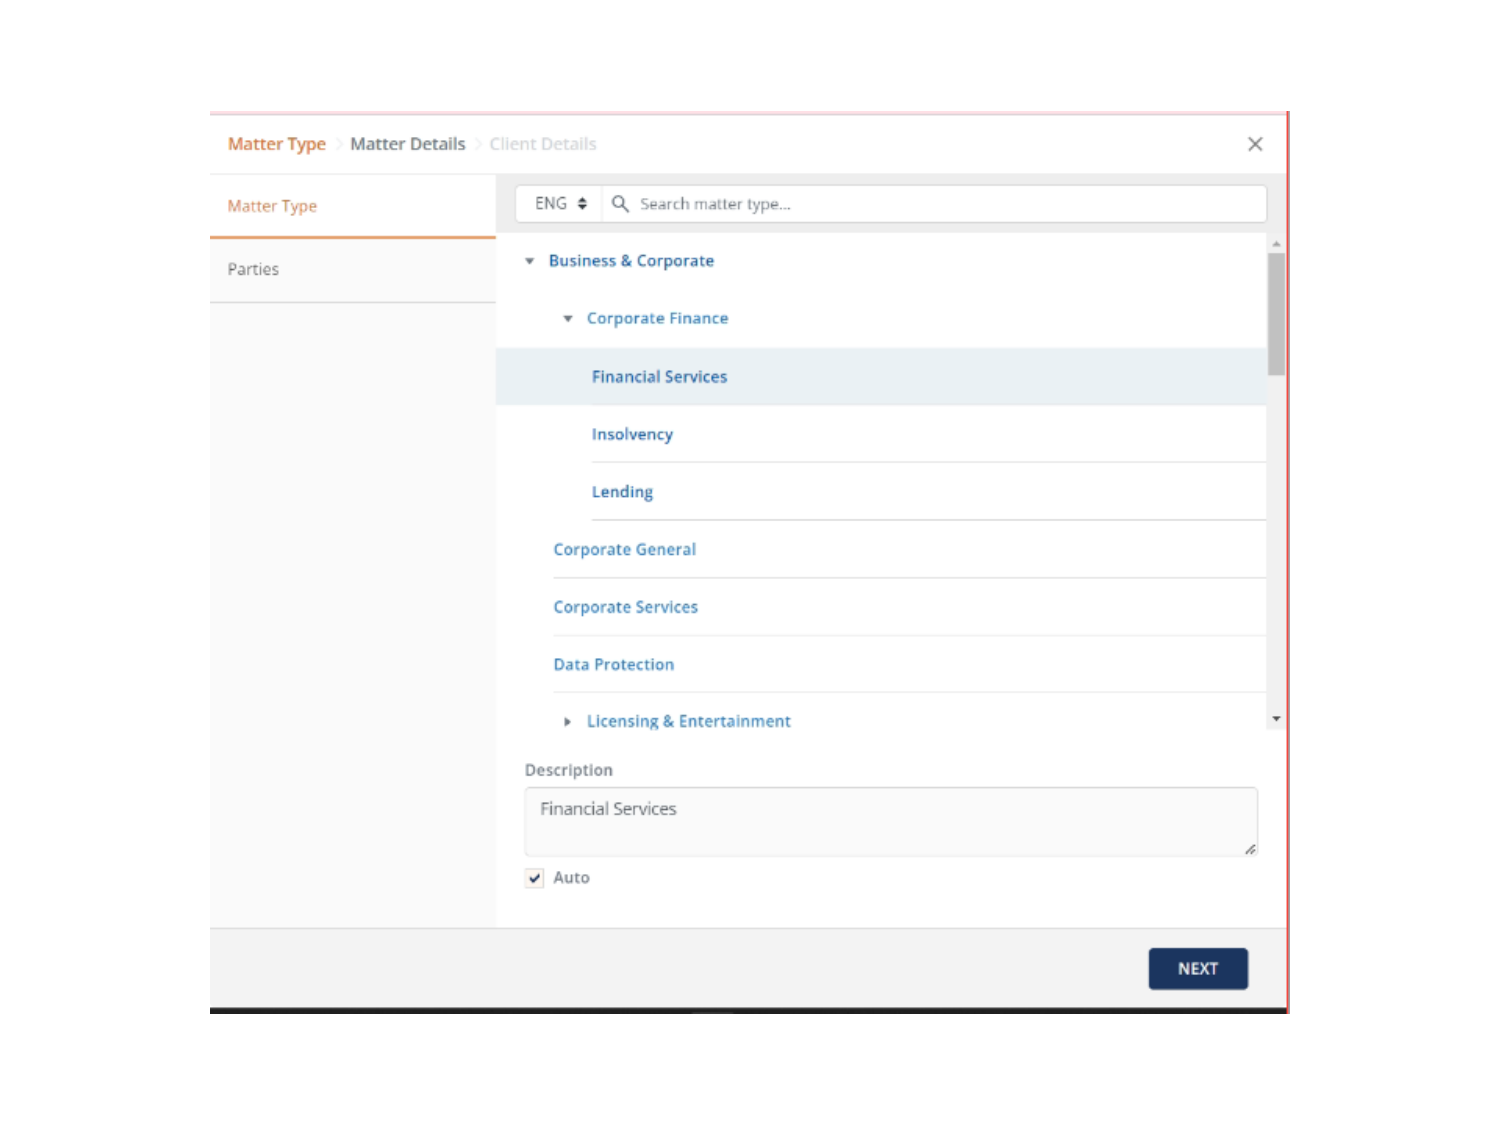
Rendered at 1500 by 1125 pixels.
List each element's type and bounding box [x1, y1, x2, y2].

picture [209, 111, 1291, 1014]
